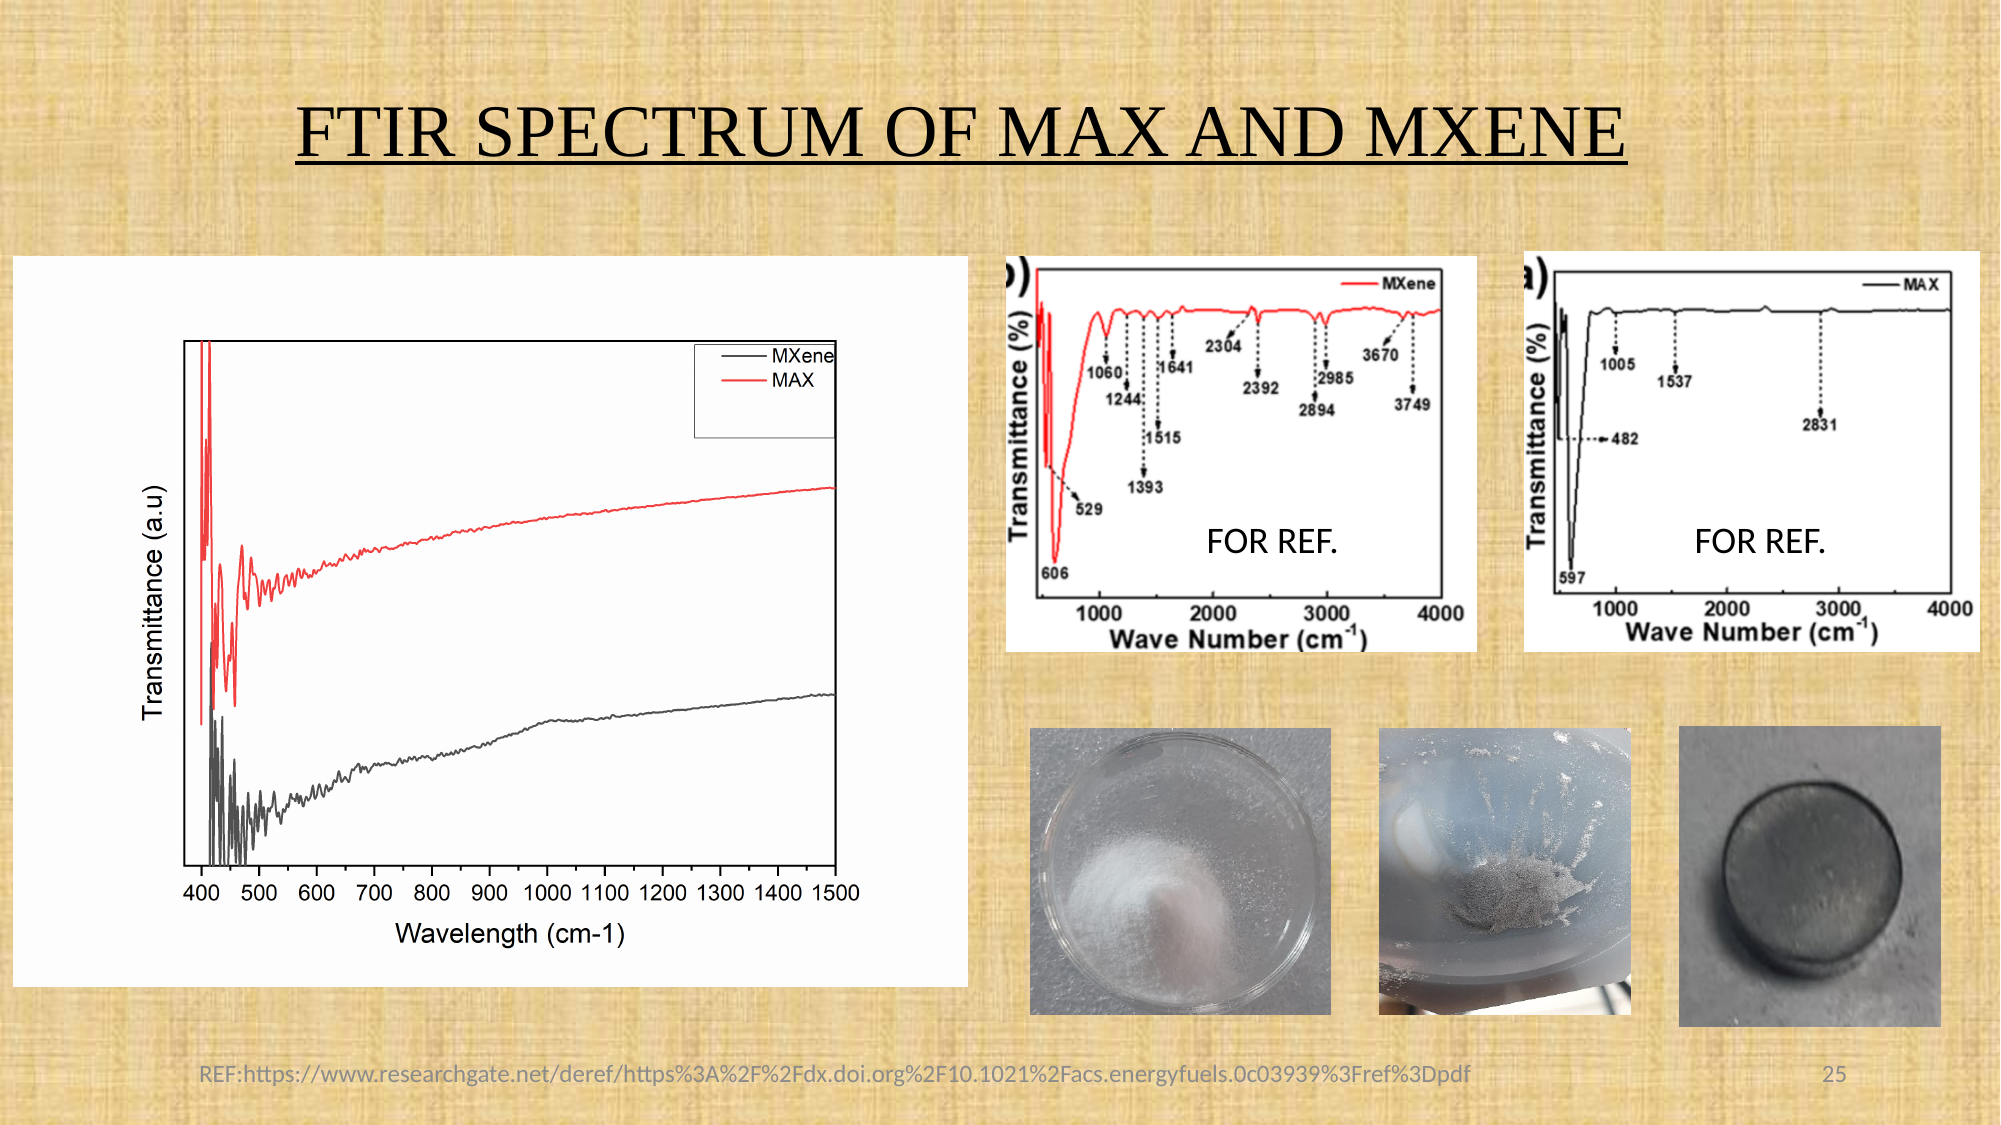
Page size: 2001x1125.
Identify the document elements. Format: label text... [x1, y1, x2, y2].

text_box [1030, 707, 2000, 763]
footer REF:https://www.researchgate.net/deref/https%3A%2F%2Fdx.doi.org%2F10.1021%2Facs.energyfuels.0c03939%3Fref%3Dpdf [156, 1042, 1517, 1103]
slide_number 25 [1517, 1042, 1863, 1103]
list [13, 256, 968, 987]
title FTIR SPECTRUM OF MAX AND MXENE [280, 59, 1863, 206]
picture [0, 0, 2001, 1125]
